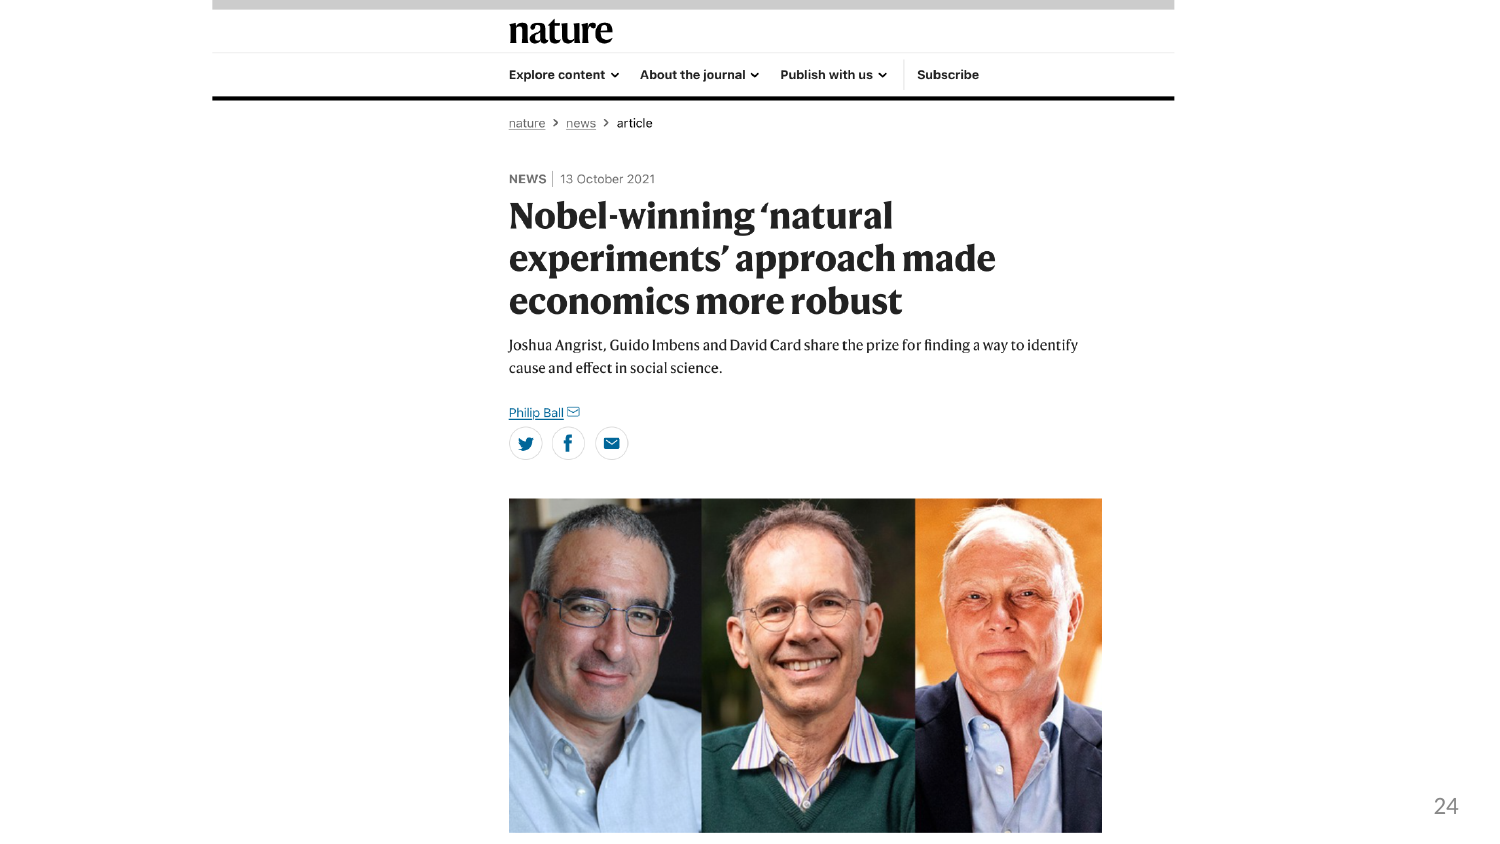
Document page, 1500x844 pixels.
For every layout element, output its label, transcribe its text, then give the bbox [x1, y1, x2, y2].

slide_number ‹#› [1179, 782, 1474, 827]
picture [212, 0, 1175, 844]
